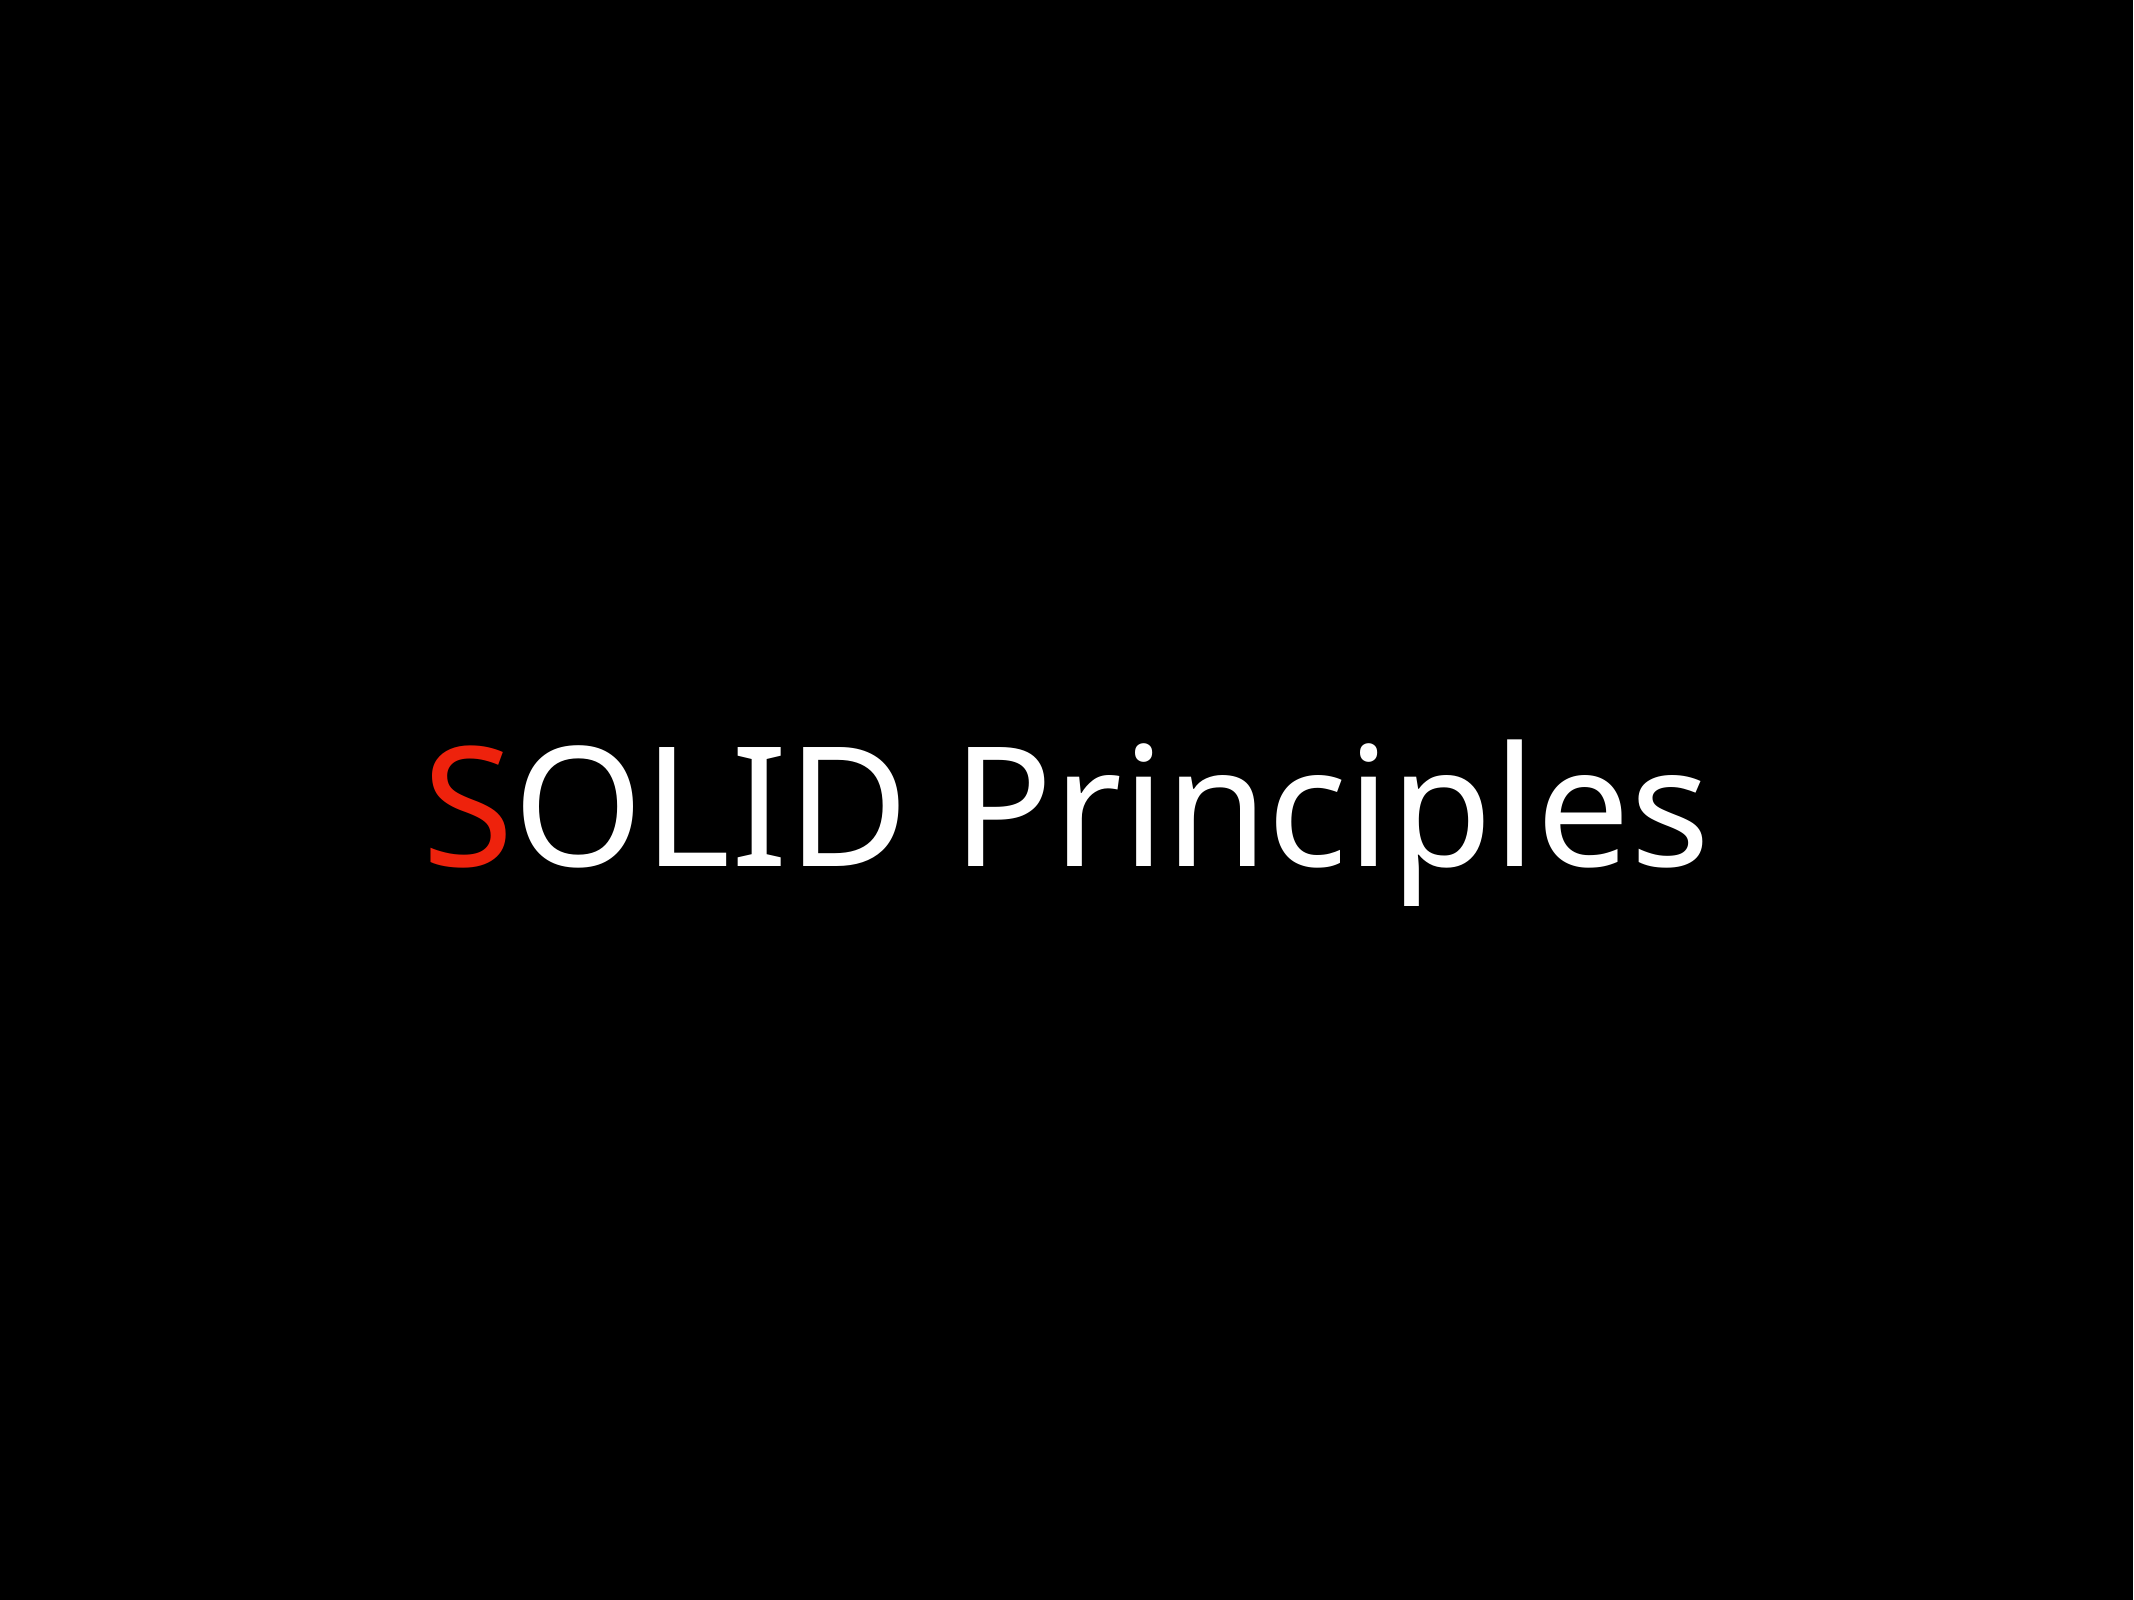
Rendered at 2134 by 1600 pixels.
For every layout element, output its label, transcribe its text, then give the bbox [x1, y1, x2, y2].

title SOLID Principles [155, 622, 1978, 978]
